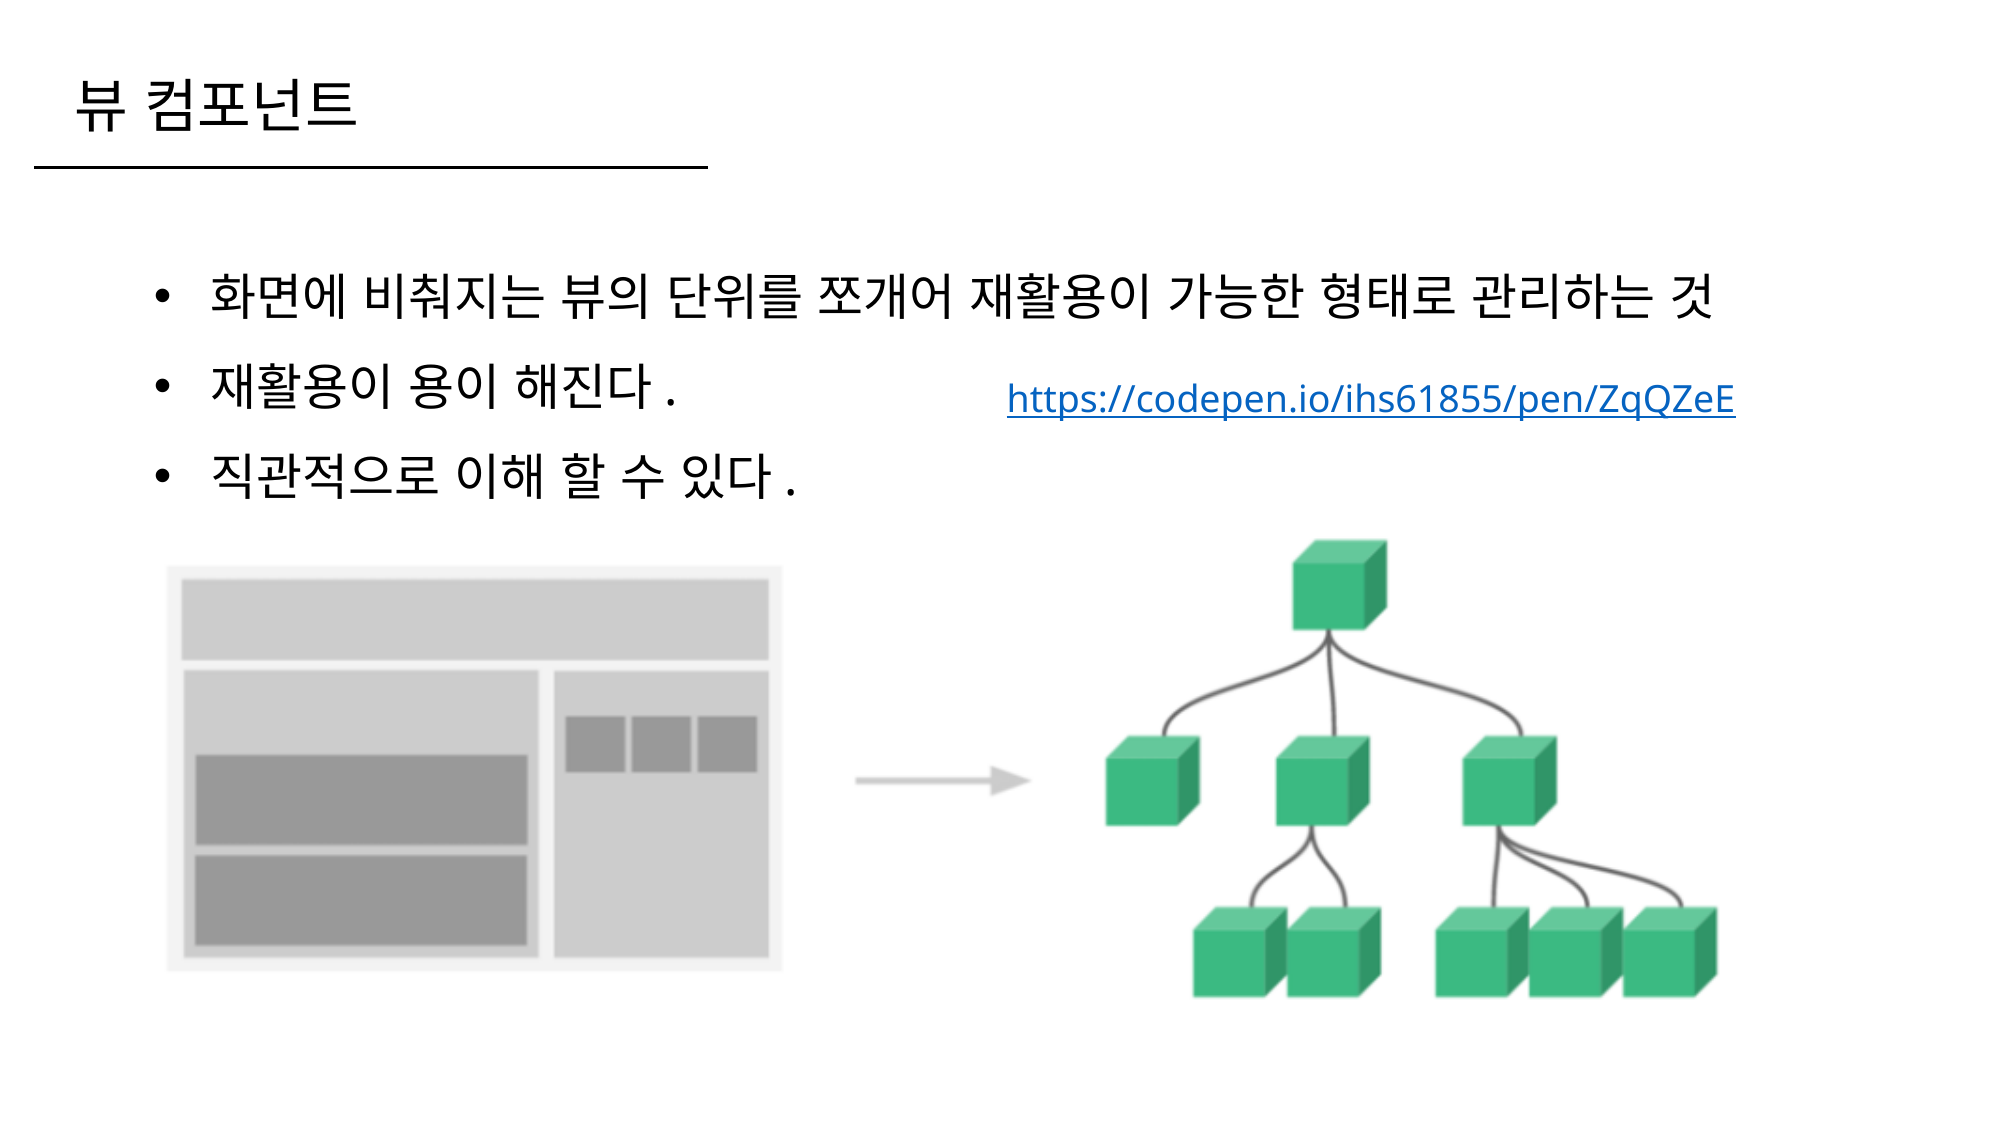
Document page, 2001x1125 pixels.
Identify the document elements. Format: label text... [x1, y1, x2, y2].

text_box 뷰 컴포넌트 [60, 61, 374, 147]
picture [139, 507, 1802, 1026]
text_box 화면에 비춰지는 뷰의 단위를 쪼개어 재활용이 가능한 형태로 관리하는 것 재활용이 용이 해진다. 직관적으로 이해 할 수 있다. [139, 227, 1845, 513]
text_box https://codepen.io/ihs61855/pen/ZqQZeE [991, 367, 1885, 434]
